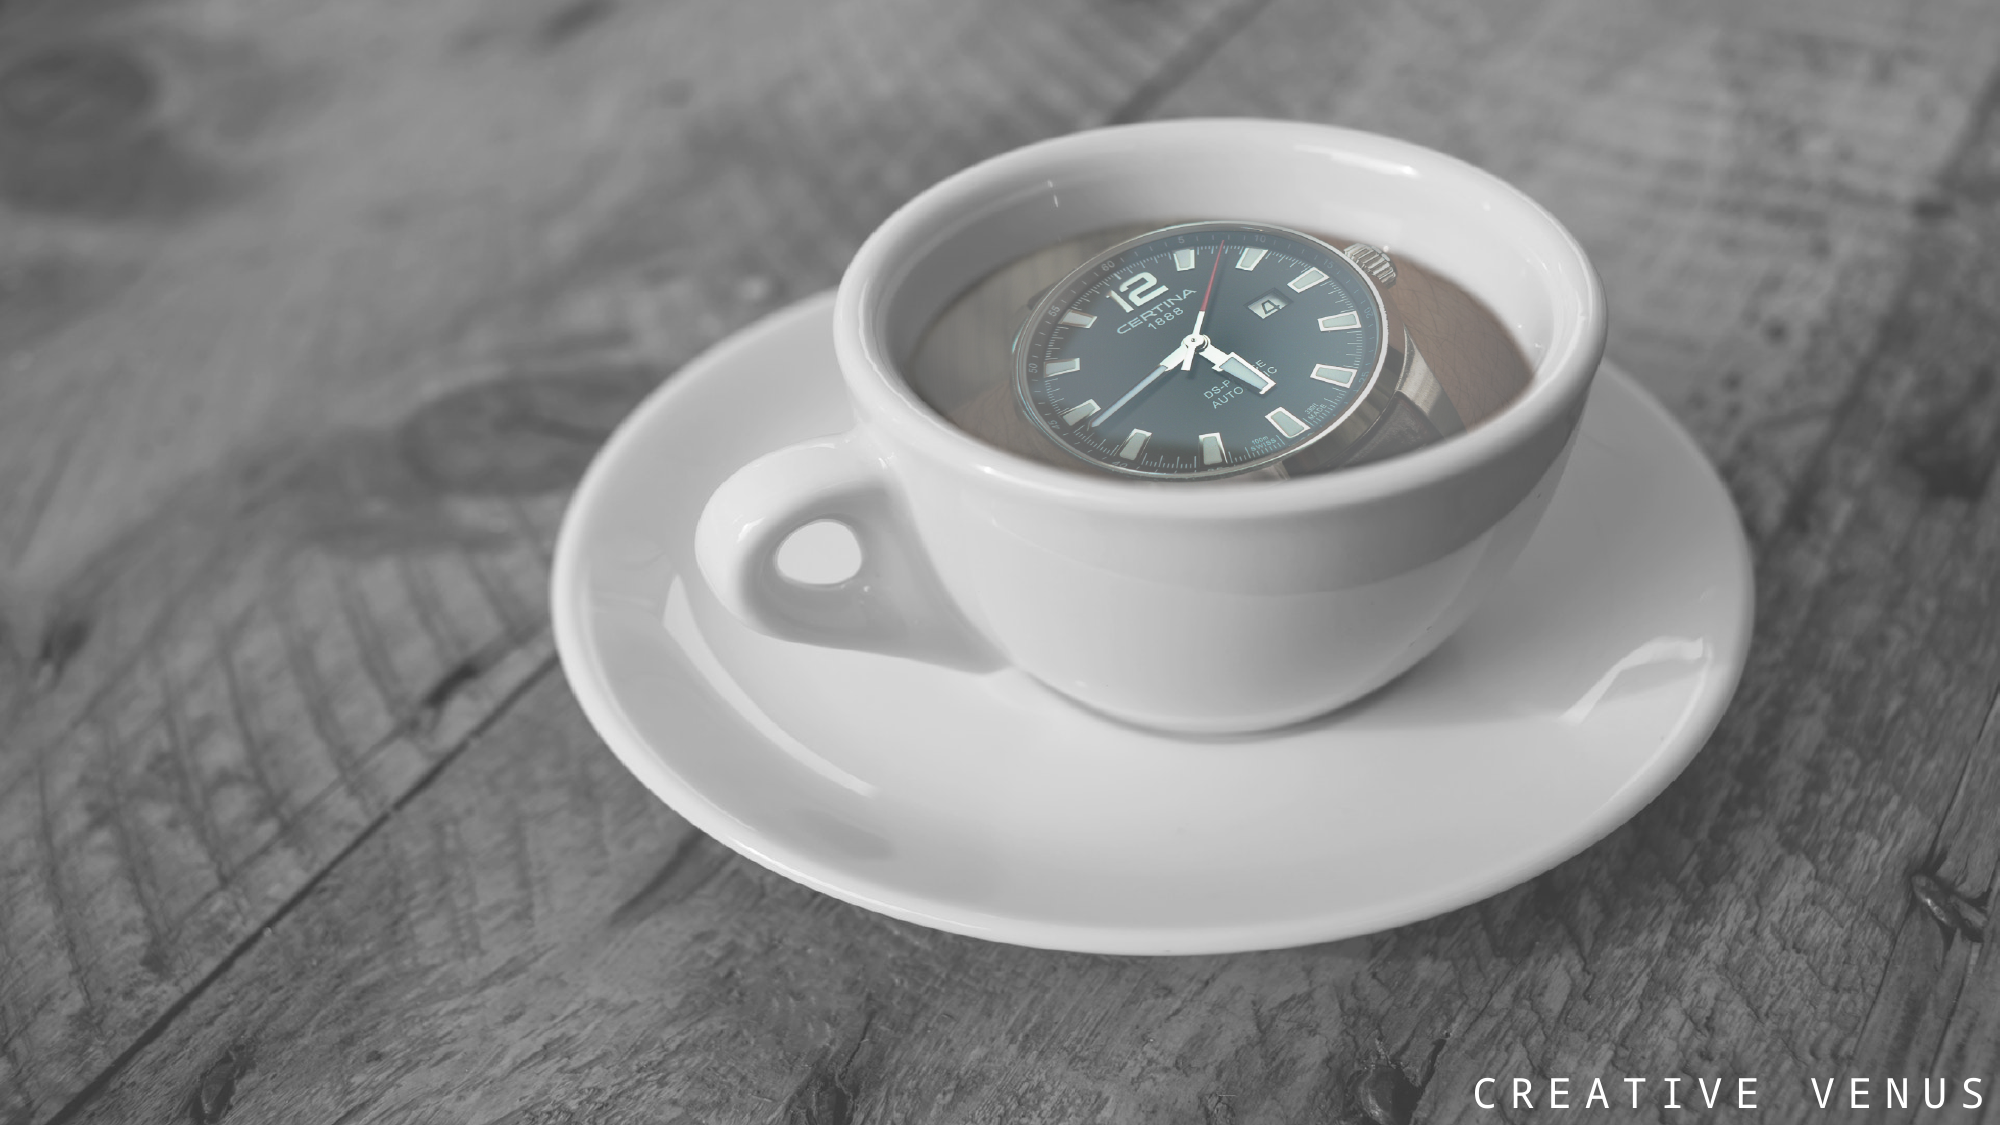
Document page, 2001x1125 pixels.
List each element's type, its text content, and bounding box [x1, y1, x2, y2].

text_box [910, 221, 1531, 487]
text_box [0, 0, 2000, 1125]
text_box CREATIVE VENUS [1361, 1059, 2000, 1125]
text_box [904, 215, 1538, 493]
